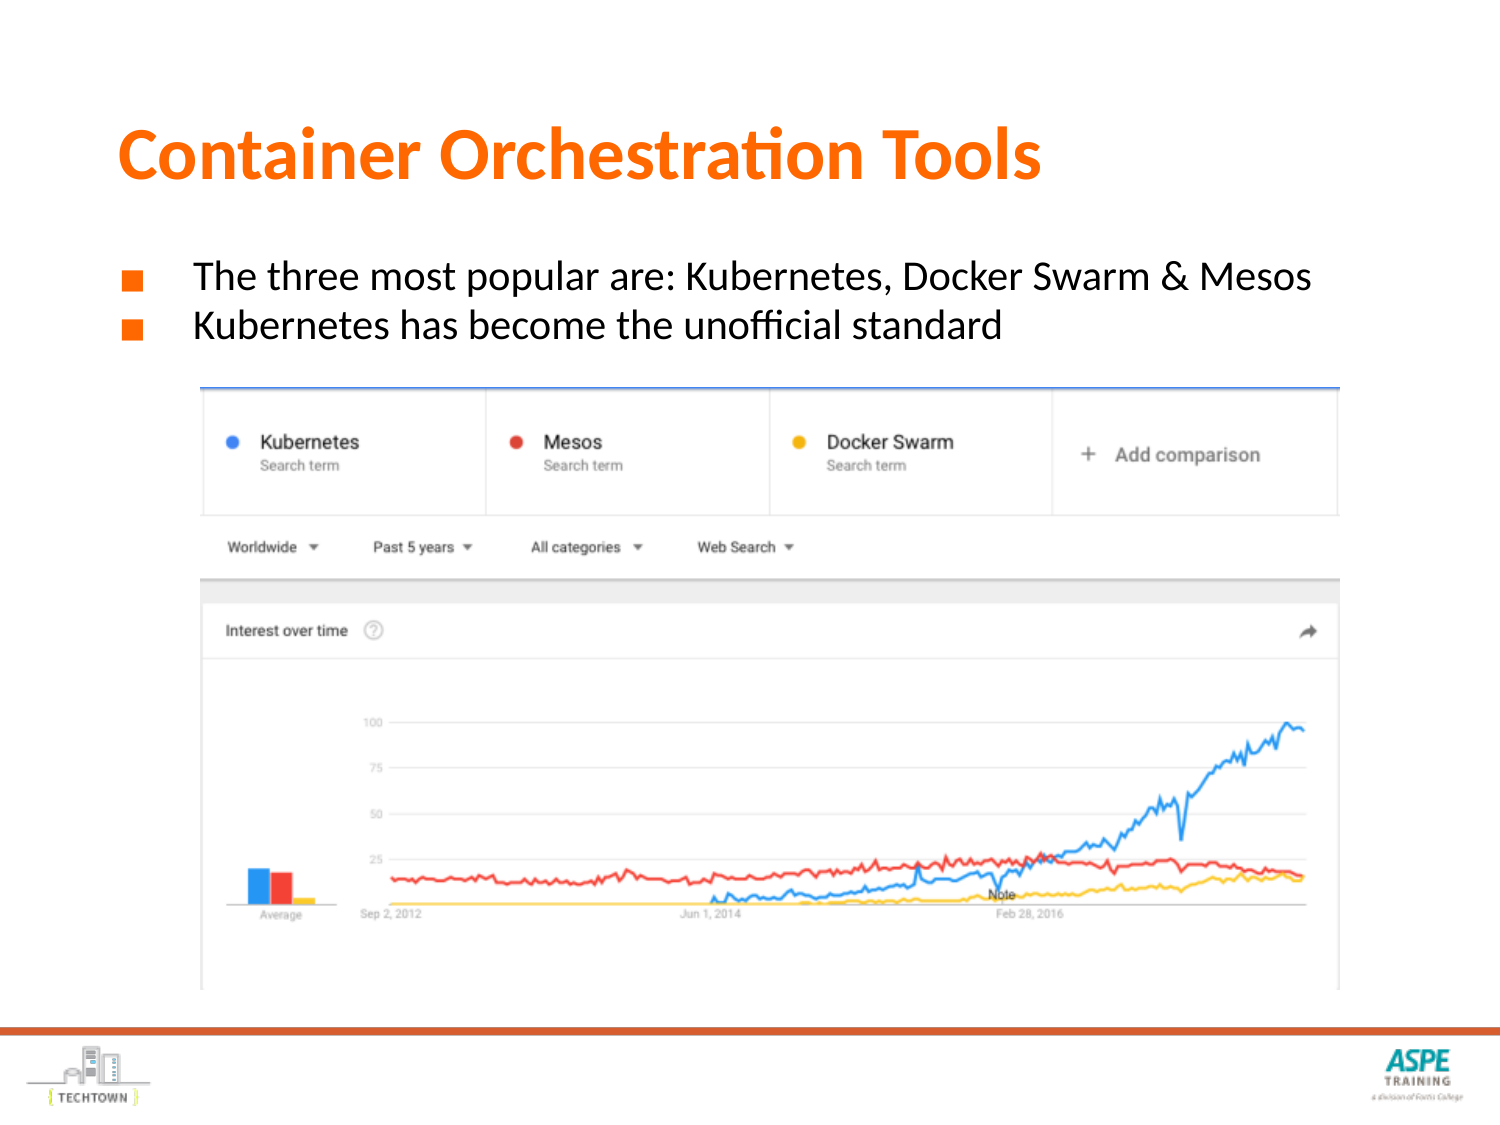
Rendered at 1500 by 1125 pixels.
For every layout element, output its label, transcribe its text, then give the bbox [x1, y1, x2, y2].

title Container Orchestration Tools [103, 59, 1397, 249]
list The three most popular are: Kubernetes, Docker Swarm & Mesos Kubernetes has become the unofficial standard [103, 249, 1397, 375]
picture [199, 387, 1340, 990]
